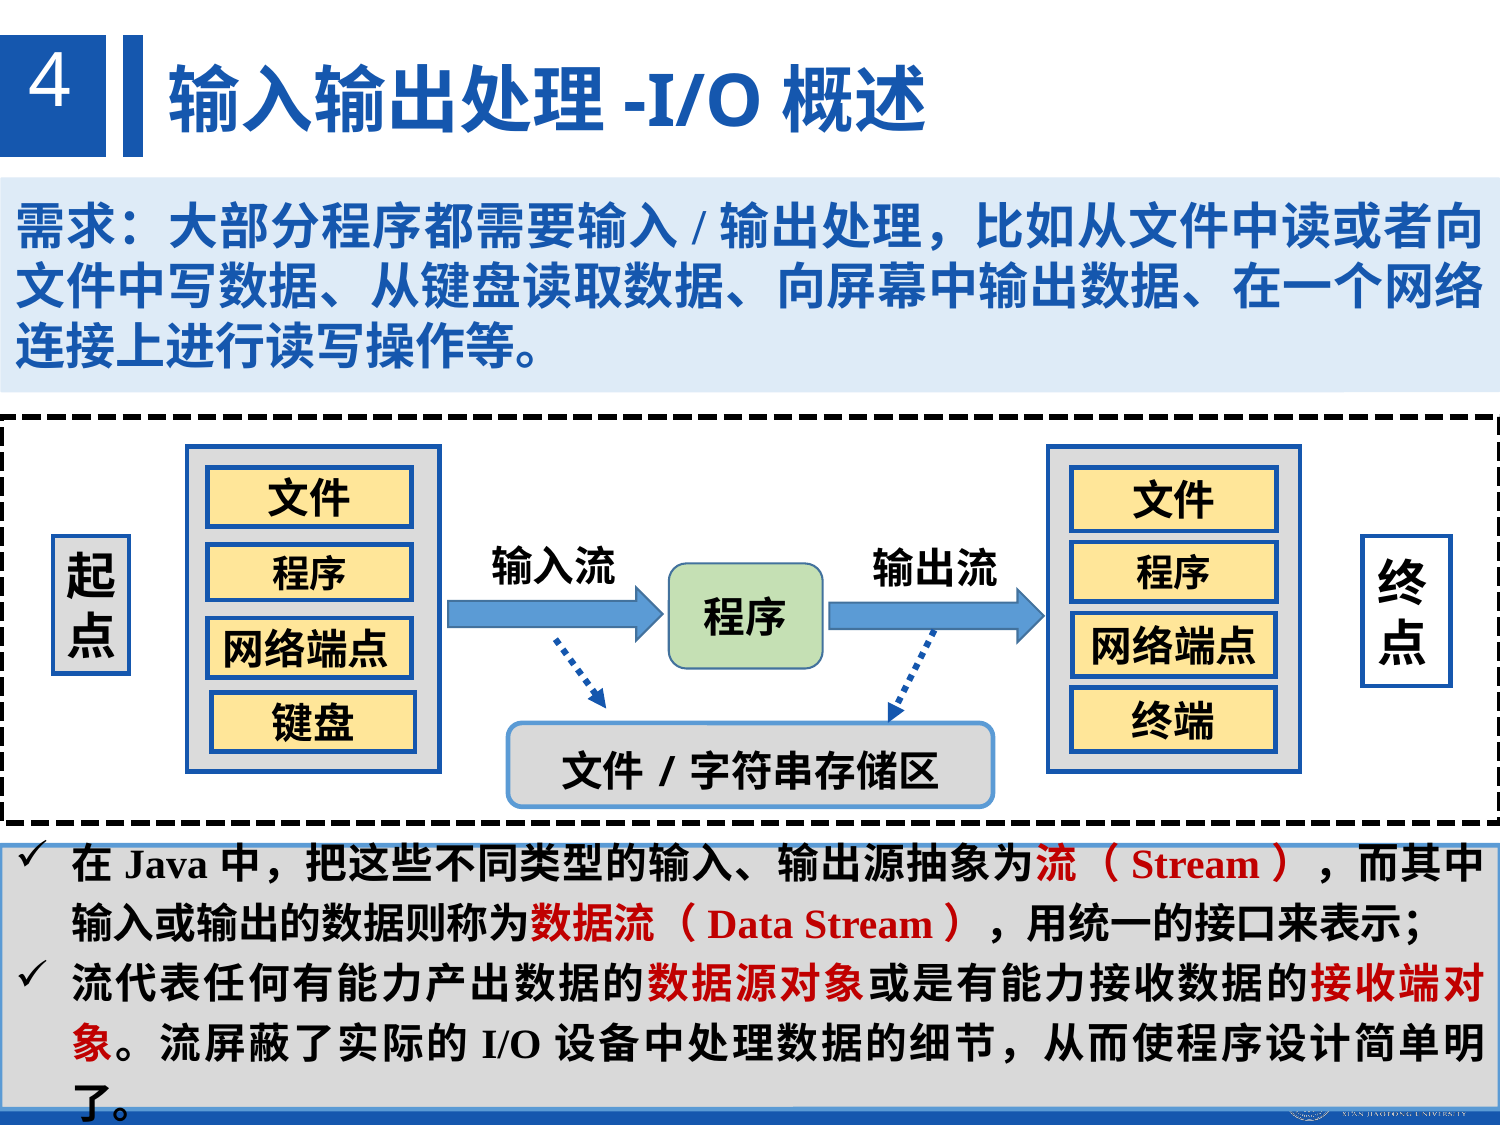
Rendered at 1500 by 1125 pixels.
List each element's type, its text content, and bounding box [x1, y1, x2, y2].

text_box 网络端点 [207, 618, 412, 678]
text_box [828, 586, 1046, 645]
text_box 键盘 [211, 692, 415, 752]
text_box 程序 [667, 562, 824, 670]
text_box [555, 639, 607, 709]
text_box [0, 416, 1500, 824]
text_box 输出流 [857, 534, 1013, 600]
text_box 终端 [1071, 687, 1276, 752]
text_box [887, 630, 935, 723]
text_box 在Java中，把这些不同类型的输入、输出源抽象为流（Stream），而其中输入或输出的数据则称为数据流（Data Stream），用统一的接口来表示； 流代表任何有能力产出数据的数据源对象或是有能力接收数据的接收端对象。流屏蔽了实际的I/O设备中处理数据的细节，从而使程序设计简单明了。 [0, 844, 1500, 1111]
text_box 需求：大部分程序都需要输入/输出处理，比如从文件中读或者向文件中写数据、从键盘读取数据、向屏幕中输出数据、在一个网络连接上进行读写操作等。 [0, 176, 1500, 394]
text_box 文件 [1071, 467, 1277, 531]
text_box 文件 [207, 467, 412, 527]
text_box 程序 [207, 544, 412, 600]
text_box 4 [14, 23, 87, 129]
text_box 文件/字符串存储区 [506, 721, 995, 808]
text_box 输入输出处理-I/O概述 [153, 45, 942, 176]
text_box [1047, 446, 1301, 772]
text_box [447, 585, 665, 643]
text_box 网络端点 [1072, 612, 1276, 677]
text_box 程序 [1071, 542, 1277, 602]
